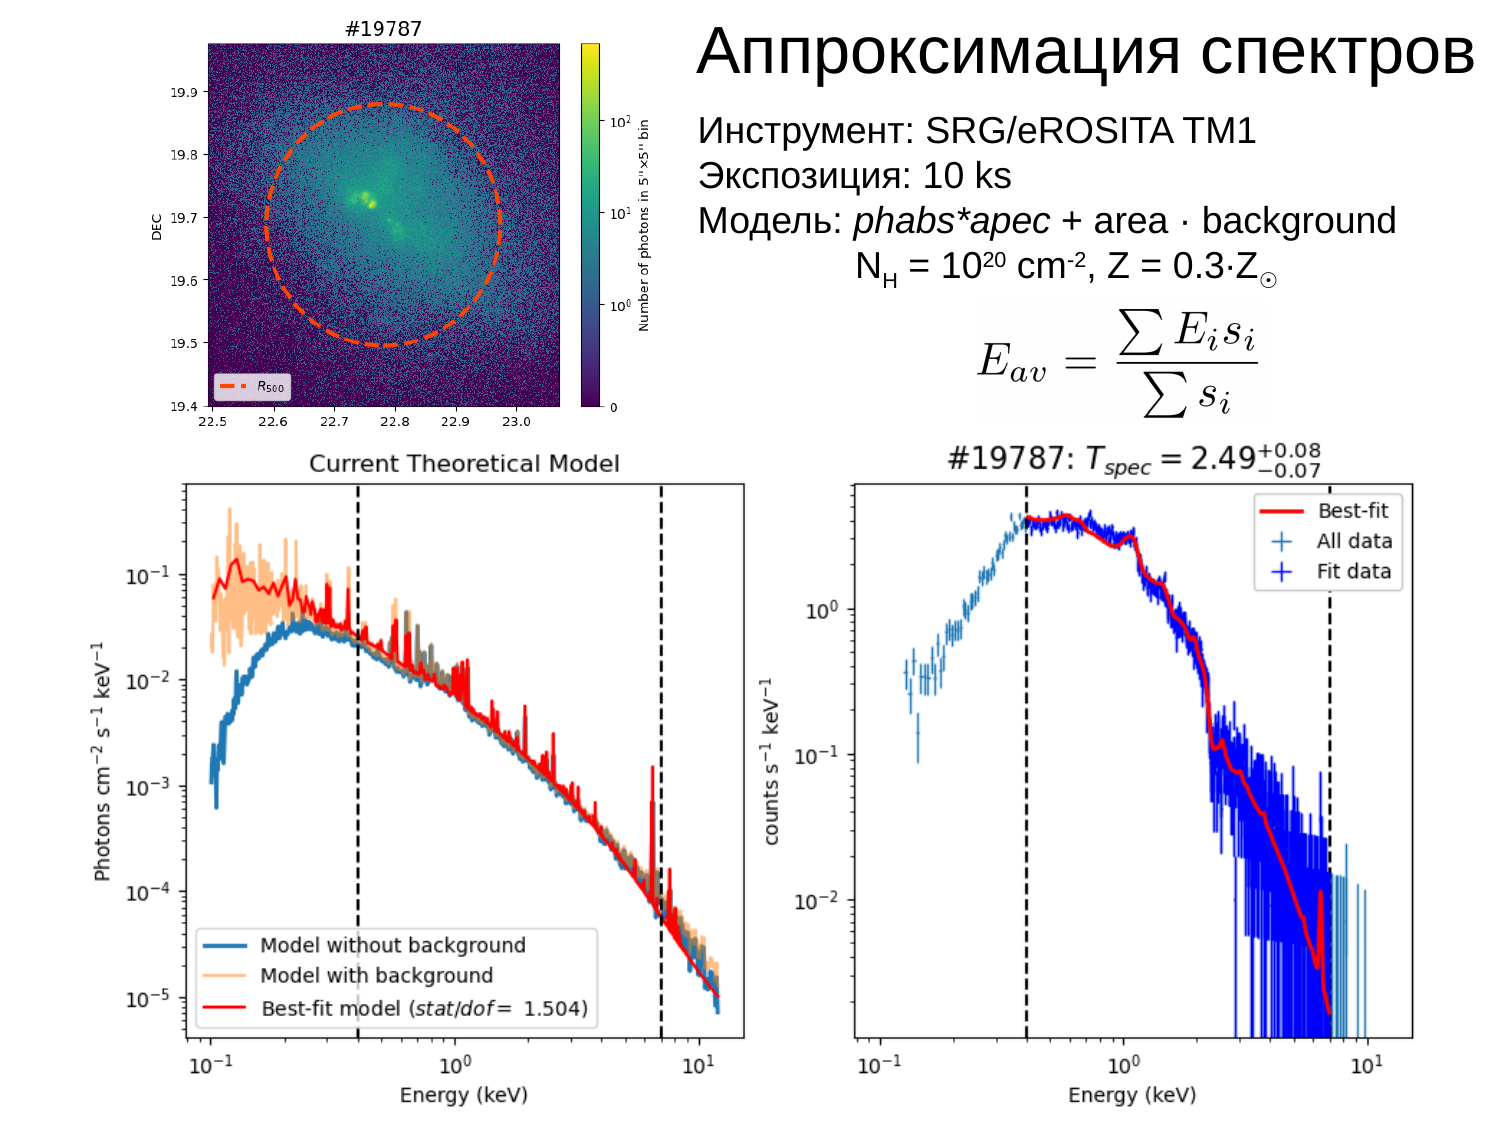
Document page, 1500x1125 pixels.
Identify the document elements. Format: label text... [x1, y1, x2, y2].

text_box Инструмент: SRG/eROSITA TM1 Экспозиция: 10 ks Модель: phabs*apec + area · background NH = 1020 cm-2, Z = 0.3∙Z☉ [683, 141, 1433, 384]
text_box Аппроксимация спектров [674, 0, 1500, 141]
picture [74, 11, 1426, 1121]
